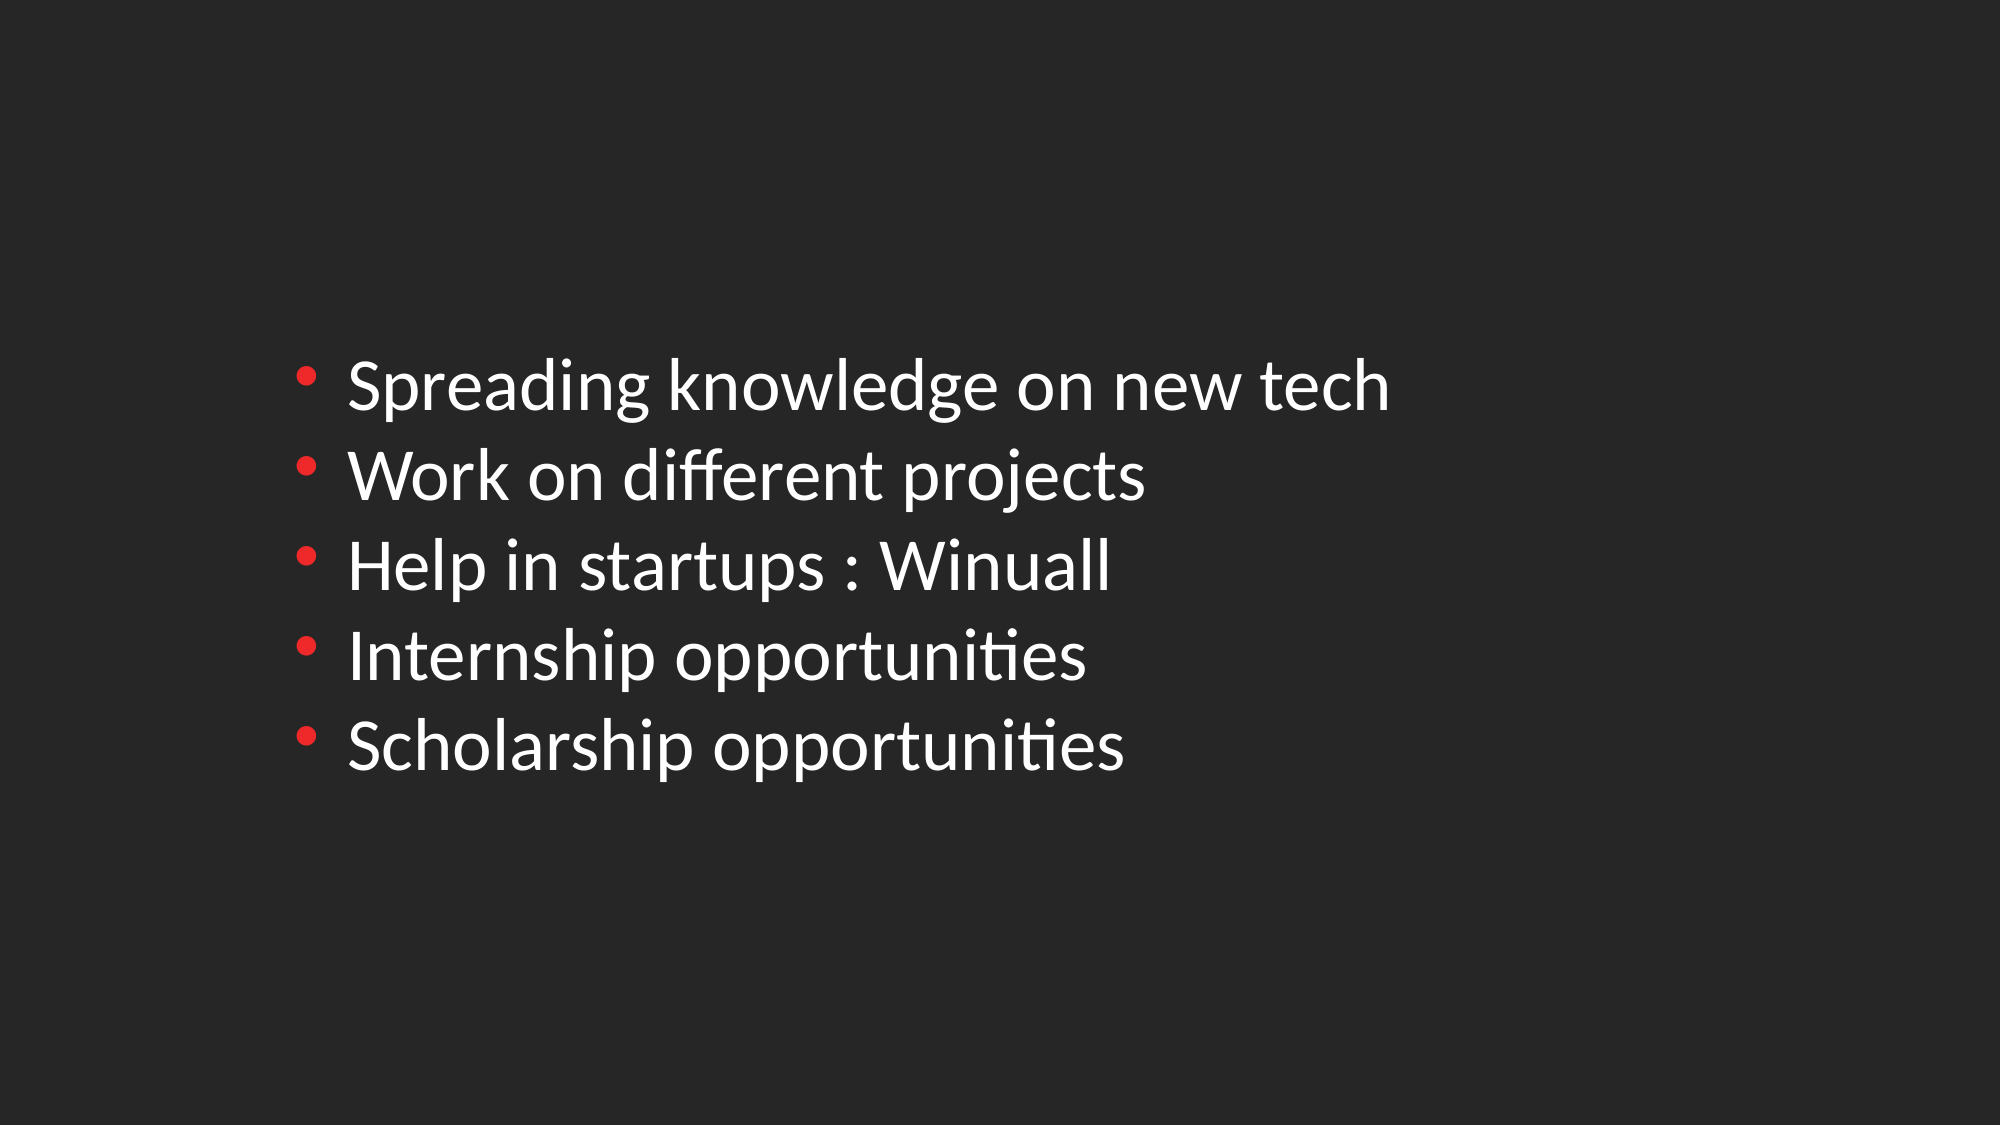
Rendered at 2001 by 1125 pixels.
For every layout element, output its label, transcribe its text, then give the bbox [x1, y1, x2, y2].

text_box Spreading knowledge on new tech Work on different projects Help in startups : Winuall Internship opportunities Scholarship opportunities [261, 327, 1429, 793]
